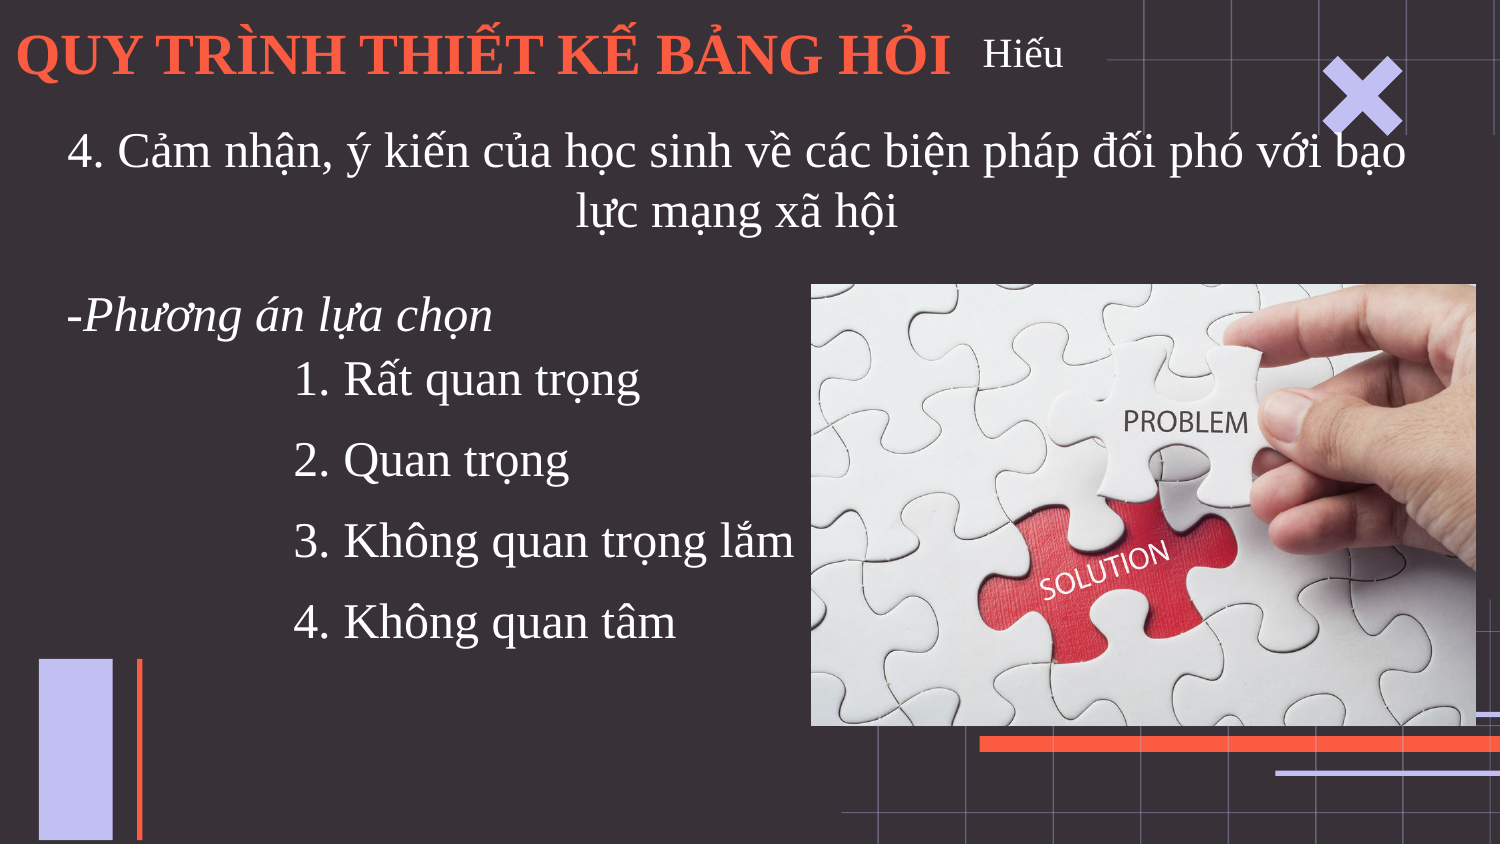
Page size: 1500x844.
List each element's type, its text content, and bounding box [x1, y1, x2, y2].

text_box Hiếu [967, 18, 1500, 84]
title QUY TRÌNH THIẾT KẾ BẢNG HỎI [0, 0, 1212, 103]
list 4. Cảm nhận, ý kiến của học sinh về các biện pháp đối phó với bạo lực mạng xã hội [23, 102, 1428, 267]
picture [810, 284, 1476, 727]
list -Phương án lựa chọn 1. Rất quan trọng 2. Quan trọng 3. Không quan trọng lắm 4. Không quan tâm [28, 266, 1472, 359]
